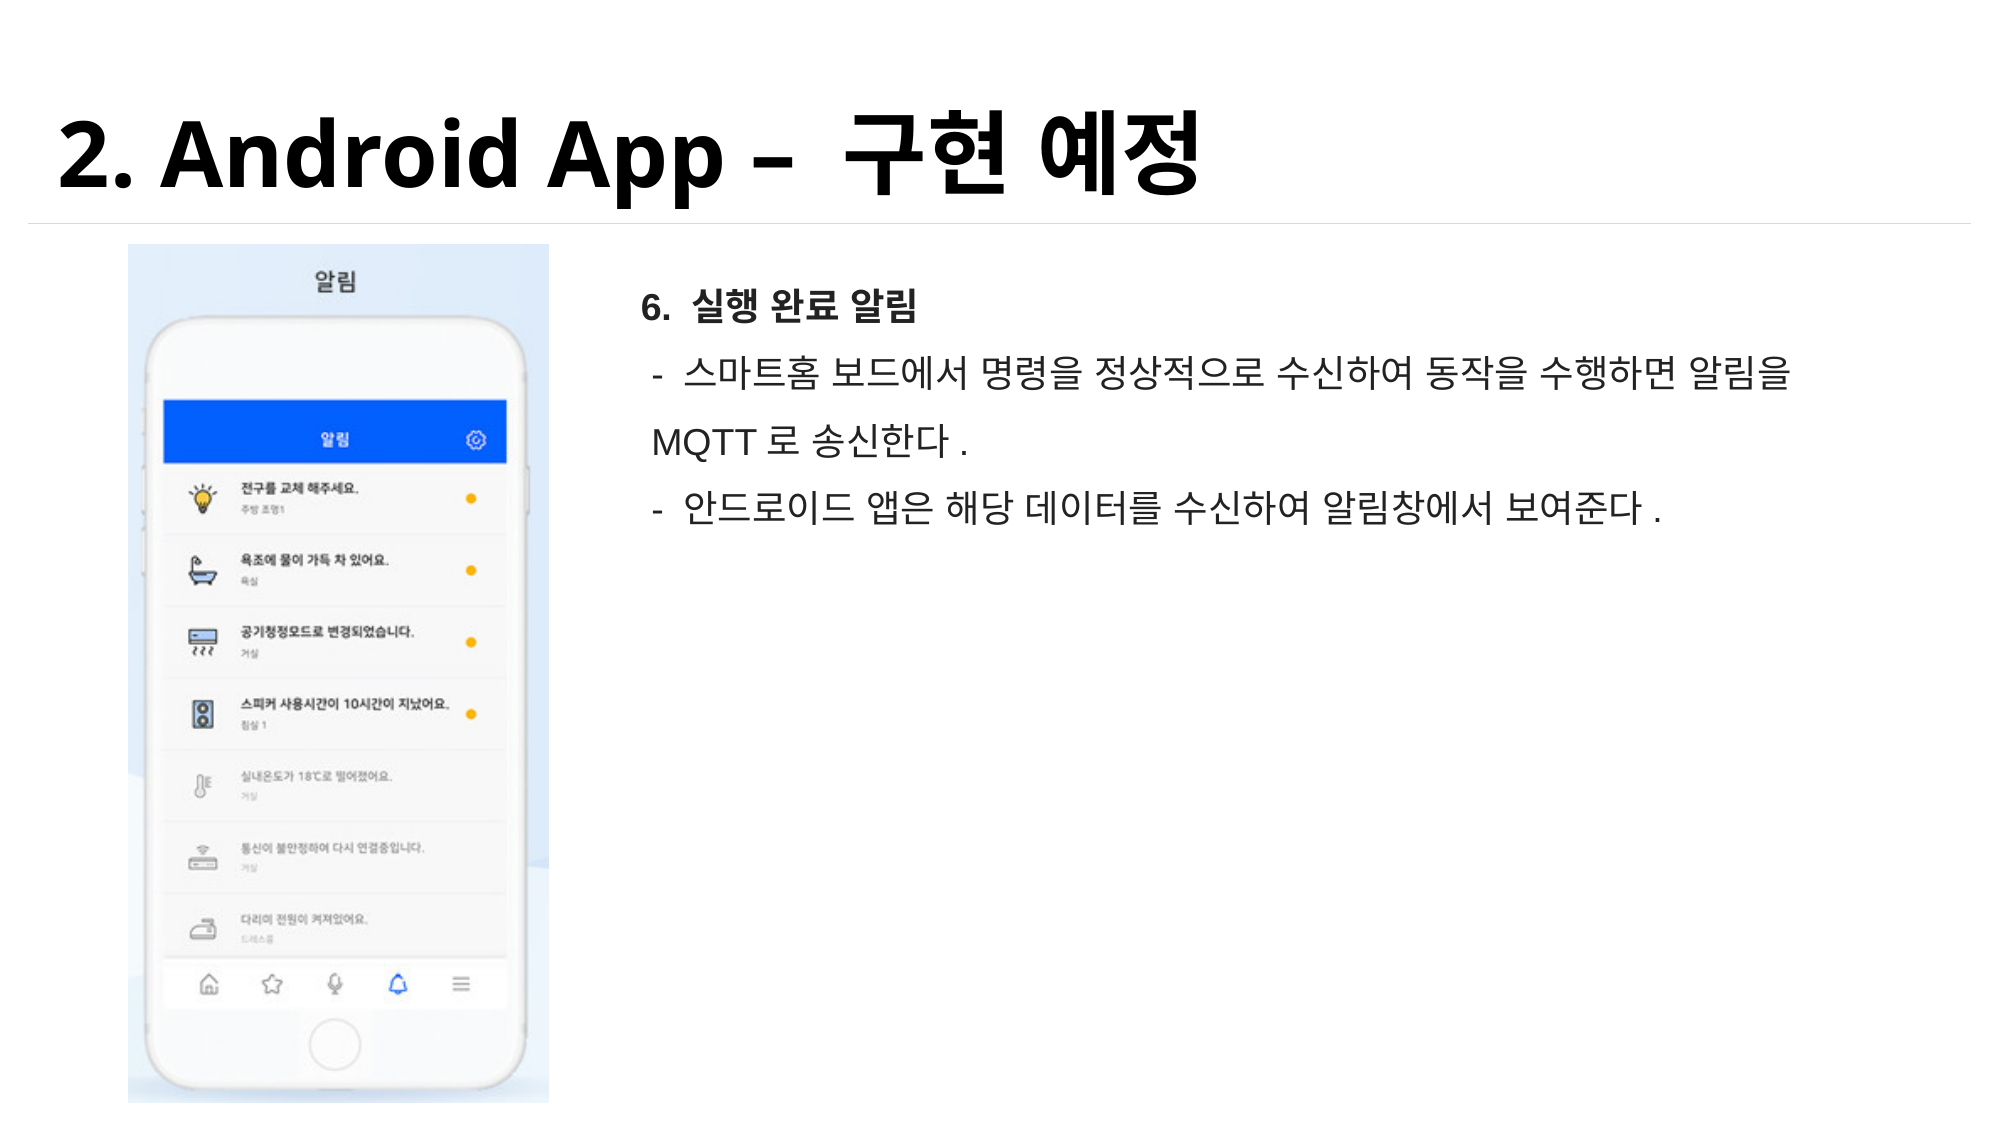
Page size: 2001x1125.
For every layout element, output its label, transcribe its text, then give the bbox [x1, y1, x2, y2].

picture [128, 244, 549, 1103]
text_box 6. 실행 완료 알림 - 스마트홈 보드에서 명령을 정상적으로 수신하여 동작을 수행하면 알림을 MQTT로 송신한다. - 안드로이드 앱은 해당 데이터를 수신하여 알림창에서 보여준다. [626, 252, 2000, 538]
text_box 2. Android App – 구현 예정 [43, 88, 1274, 214]
